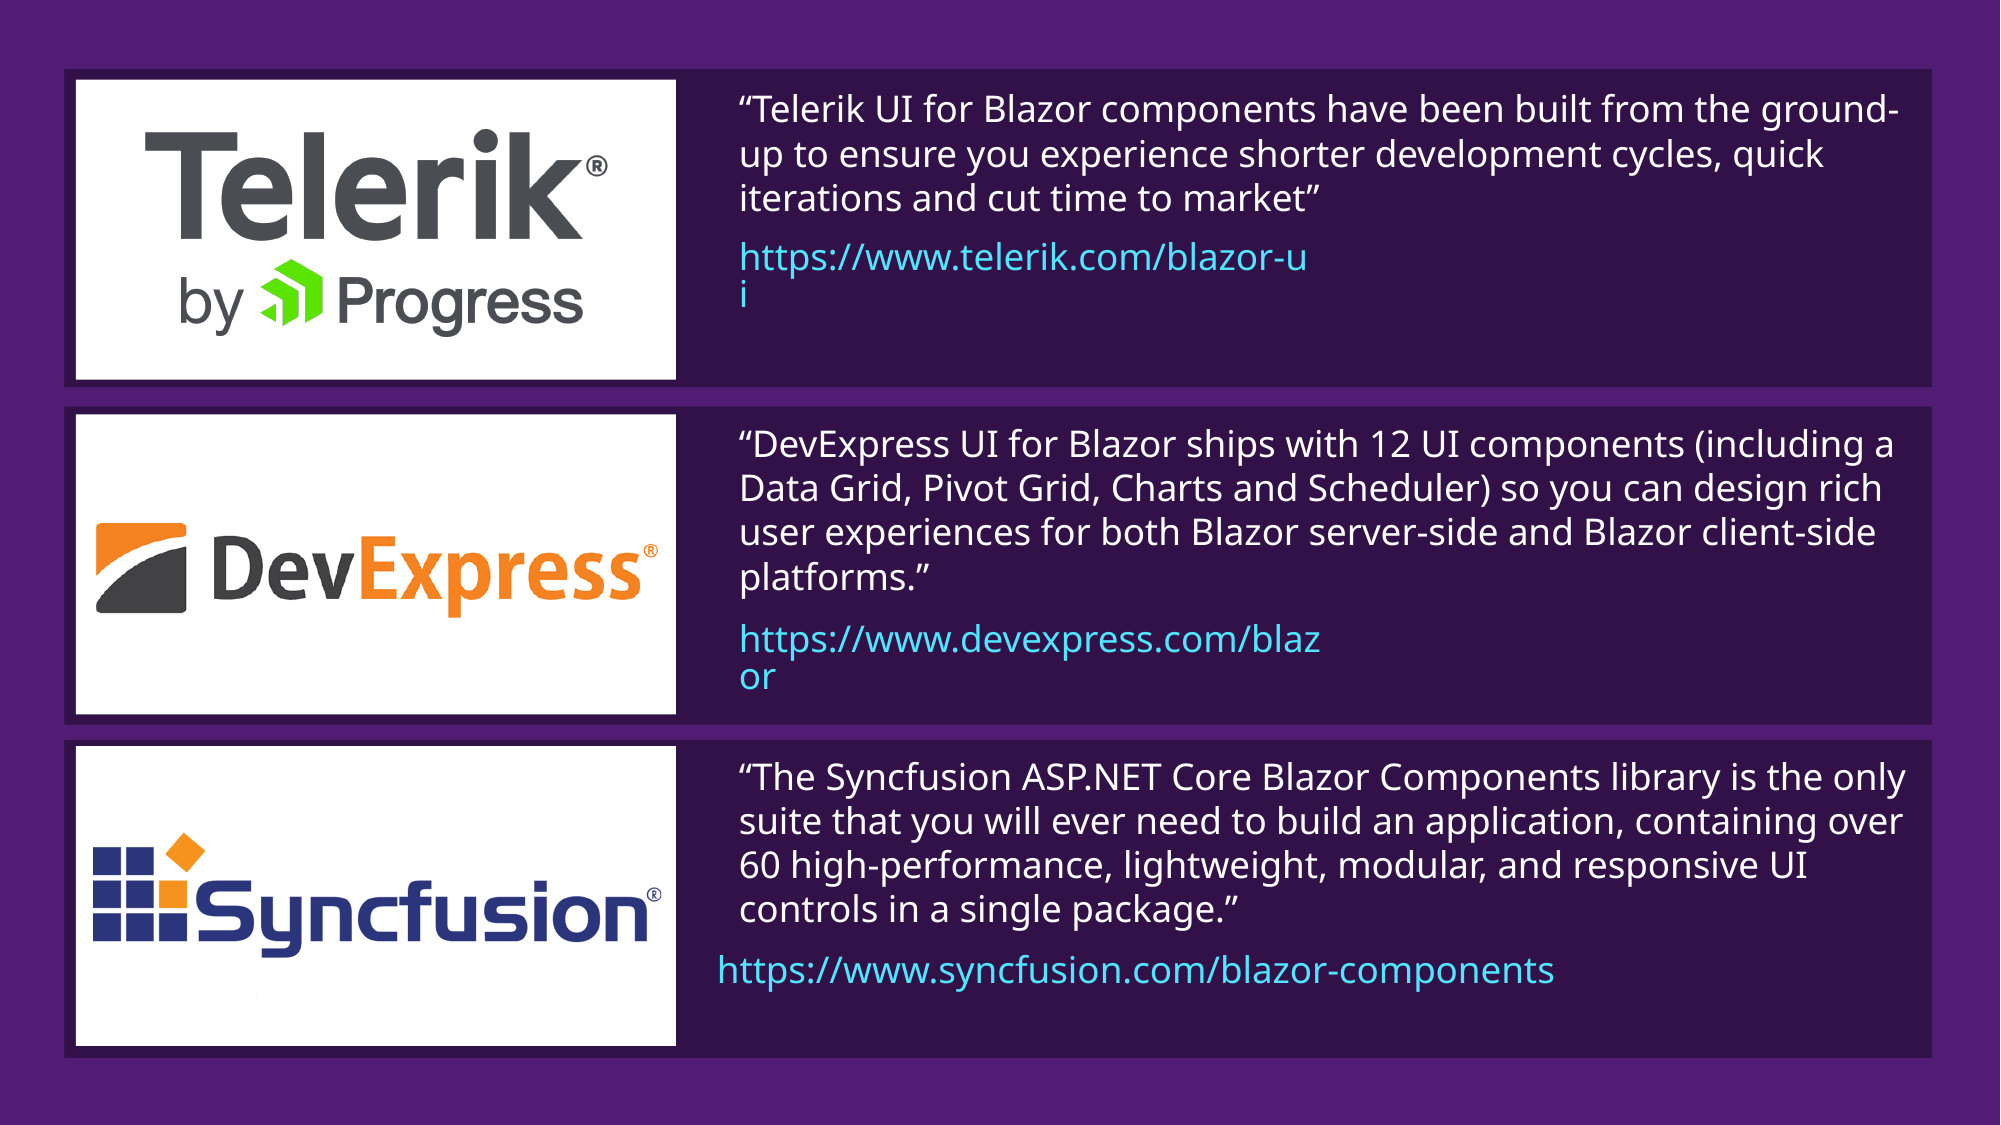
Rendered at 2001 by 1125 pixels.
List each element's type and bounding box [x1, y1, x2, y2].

text_box [64, 406, 1933, 725]
text_box [64, 739, 1933, 1059]
text_box [64, 68, 1933, 388]
